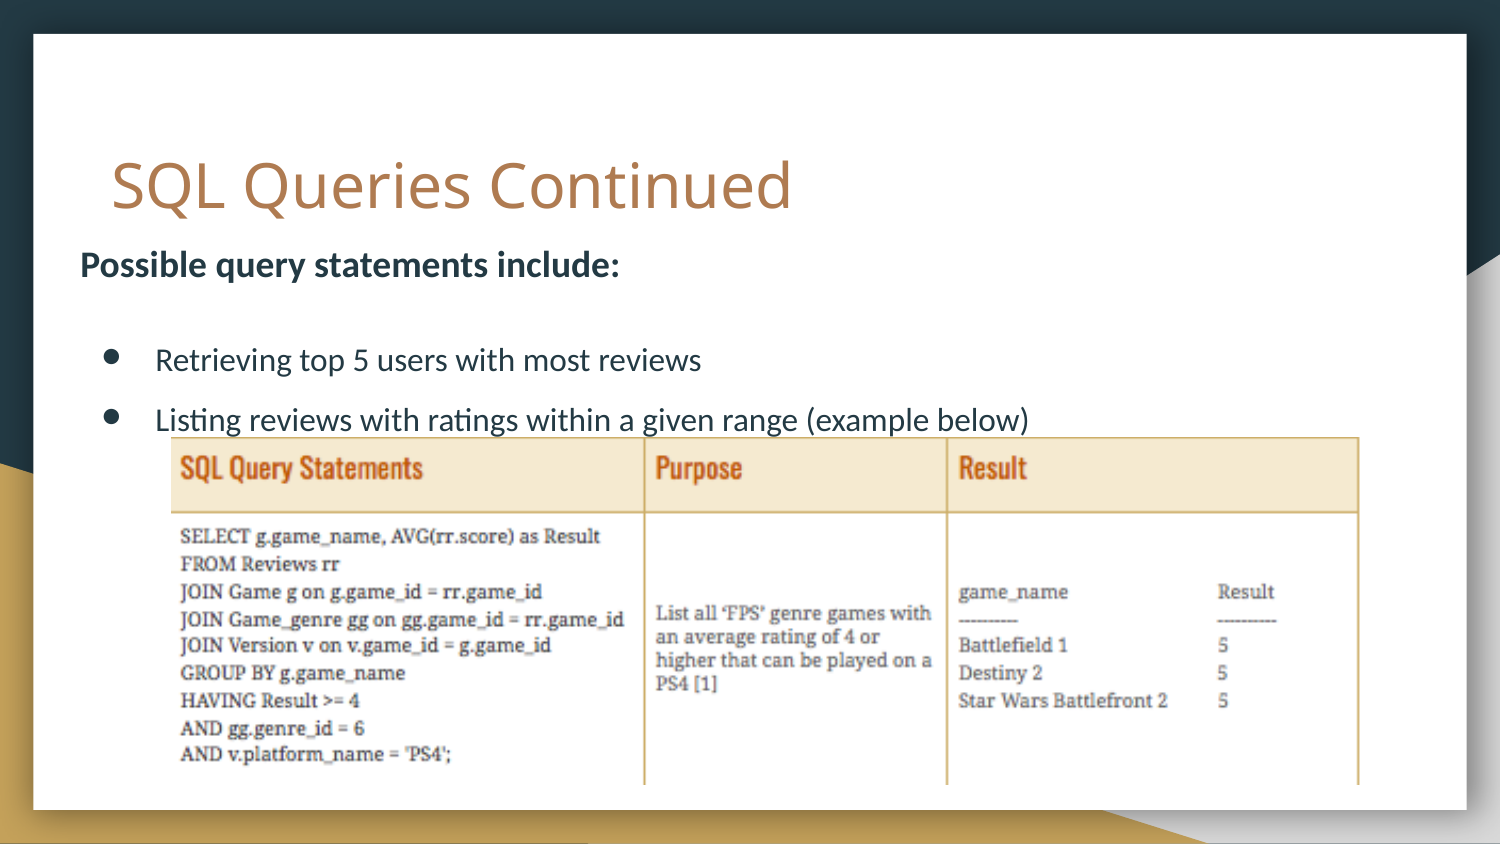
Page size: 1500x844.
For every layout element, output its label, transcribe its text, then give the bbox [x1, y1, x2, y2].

picture [170, 436, 1362, 785]
title SQL Queries Continued [96, 130, 1328, 225]
list Possible query statements include: Retrieving top 5 users with most reviews Listing reviews with ratings within a given range (example below) [65, 225, 1487, 627]
